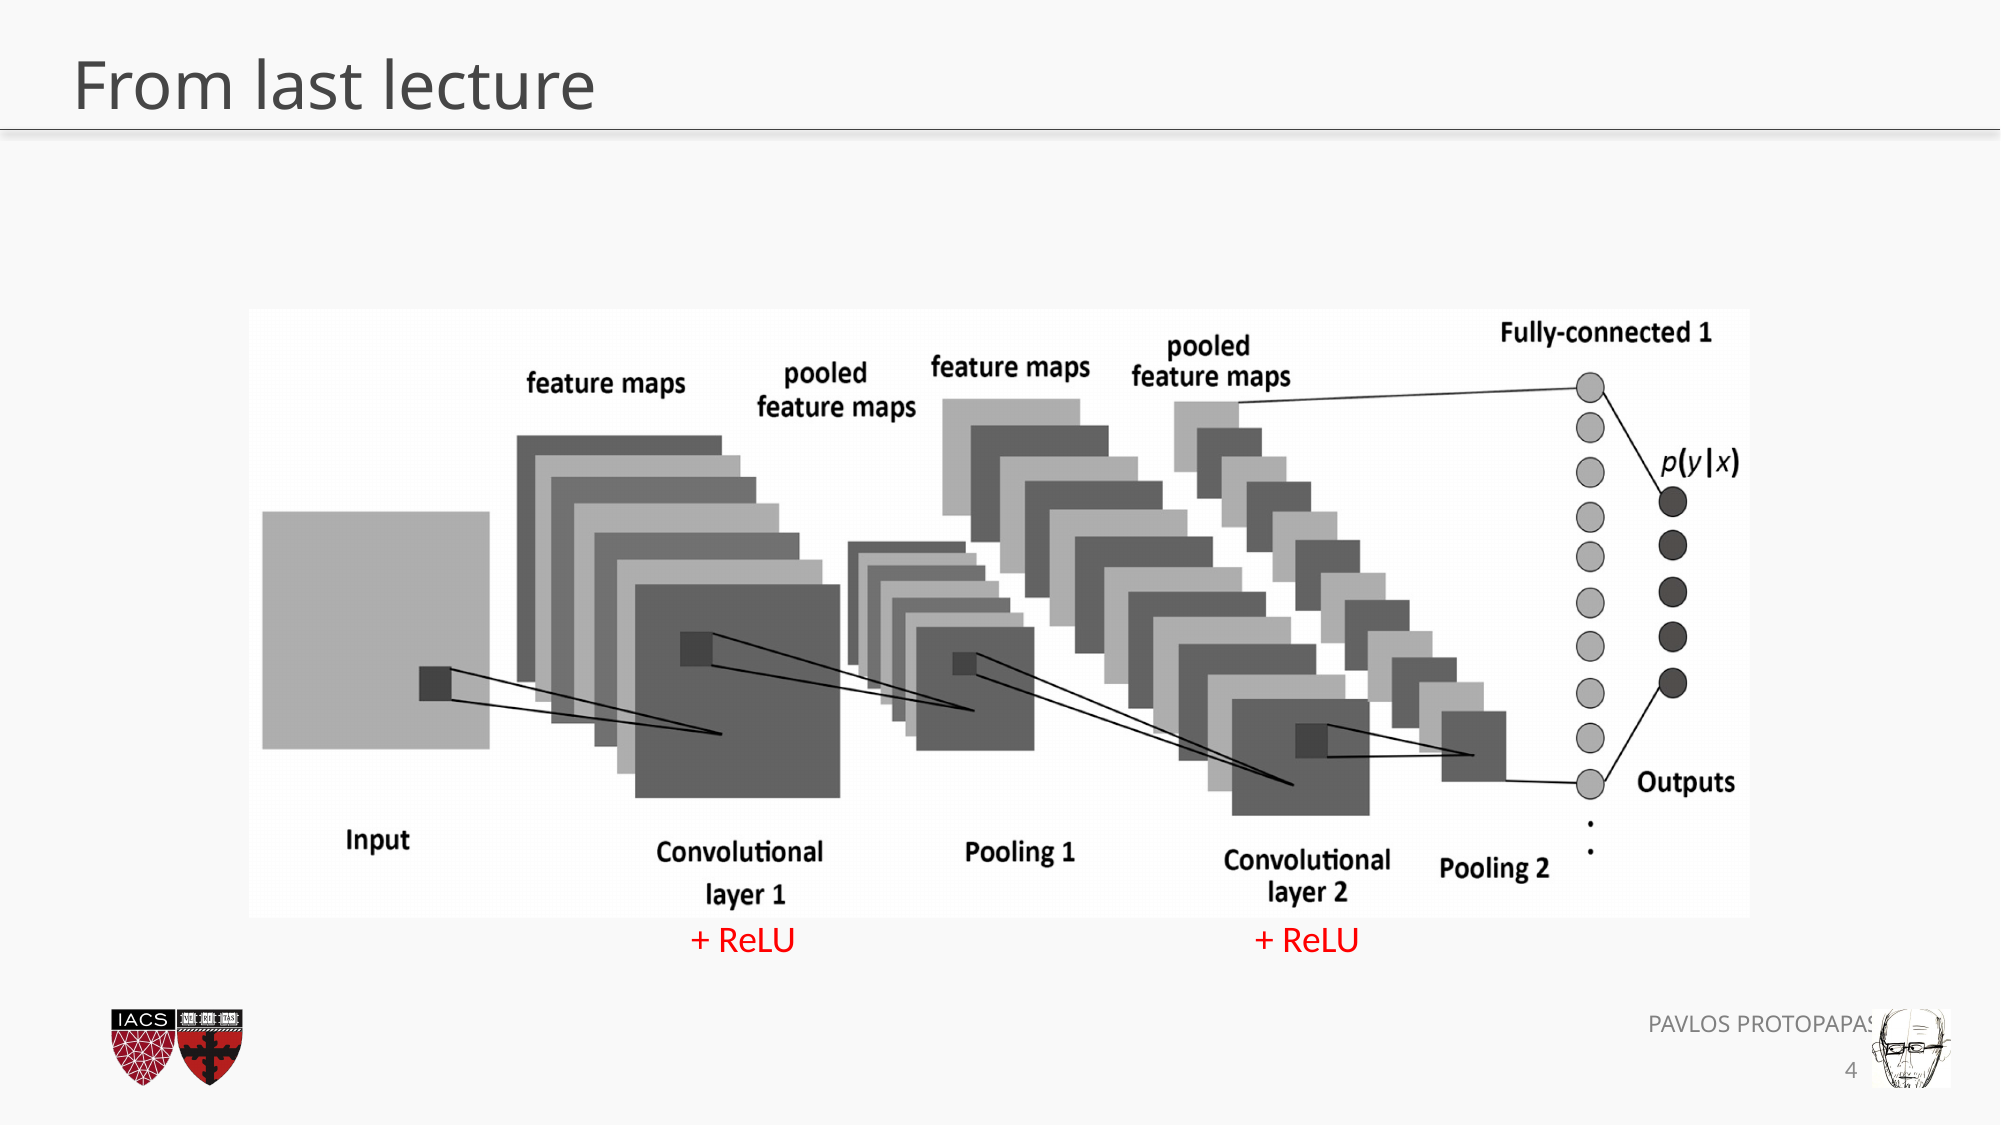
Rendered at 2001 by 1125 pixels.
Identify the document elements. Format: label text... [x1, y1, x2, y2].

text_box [249, 309, 1751, 969]
slide_number 4 [1405, 1038, 1873, 1099]
picture [109, 1009, 243, 1086]
title From last lecture [57, 35, 1943, 162]
picture [1872, 1009, 1951, 1088]
